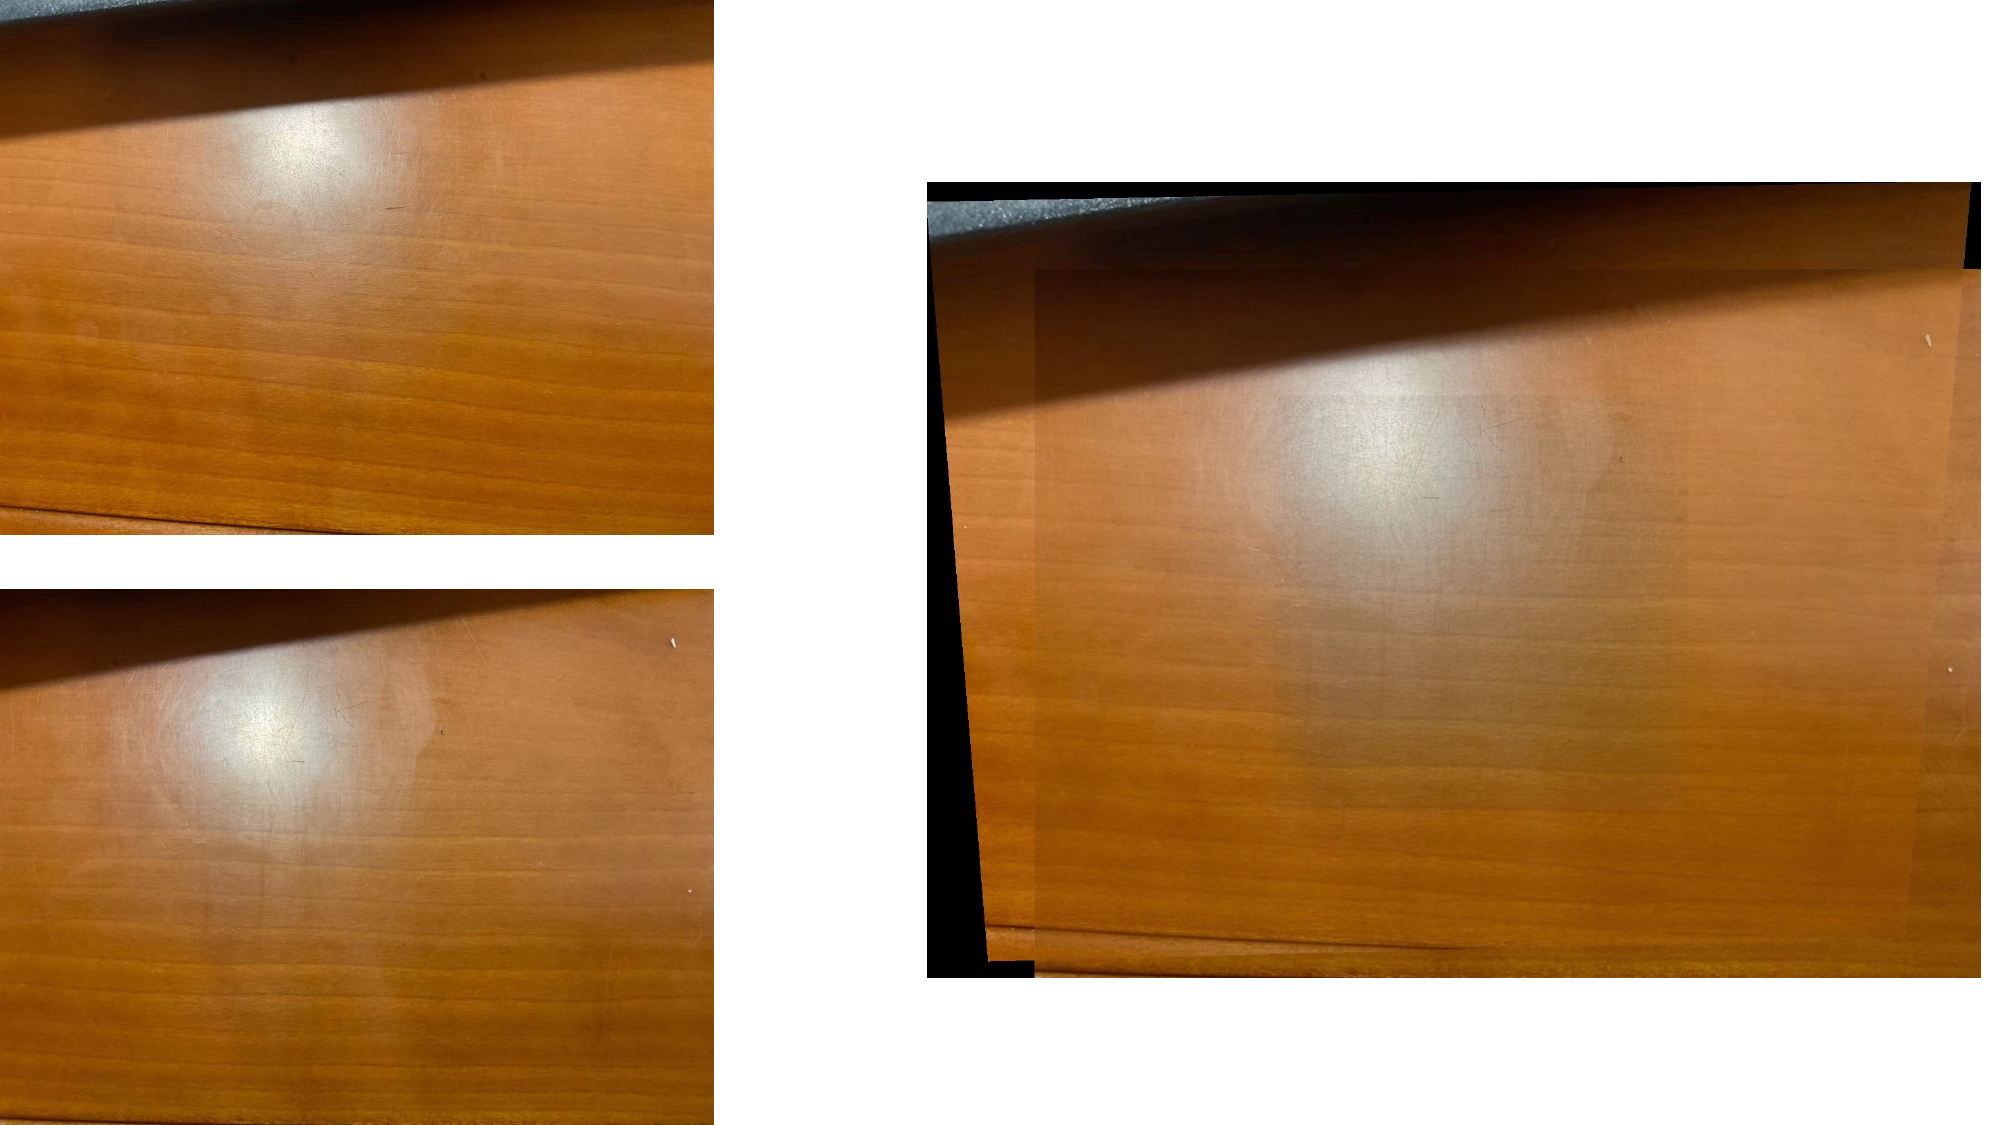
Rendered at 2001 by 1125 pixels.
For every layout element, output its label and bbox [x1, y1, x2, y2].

picture [0, 589, 714, 1125]
list [927, 182, 1981, 978]
picture [0, 0, 714, 535]
